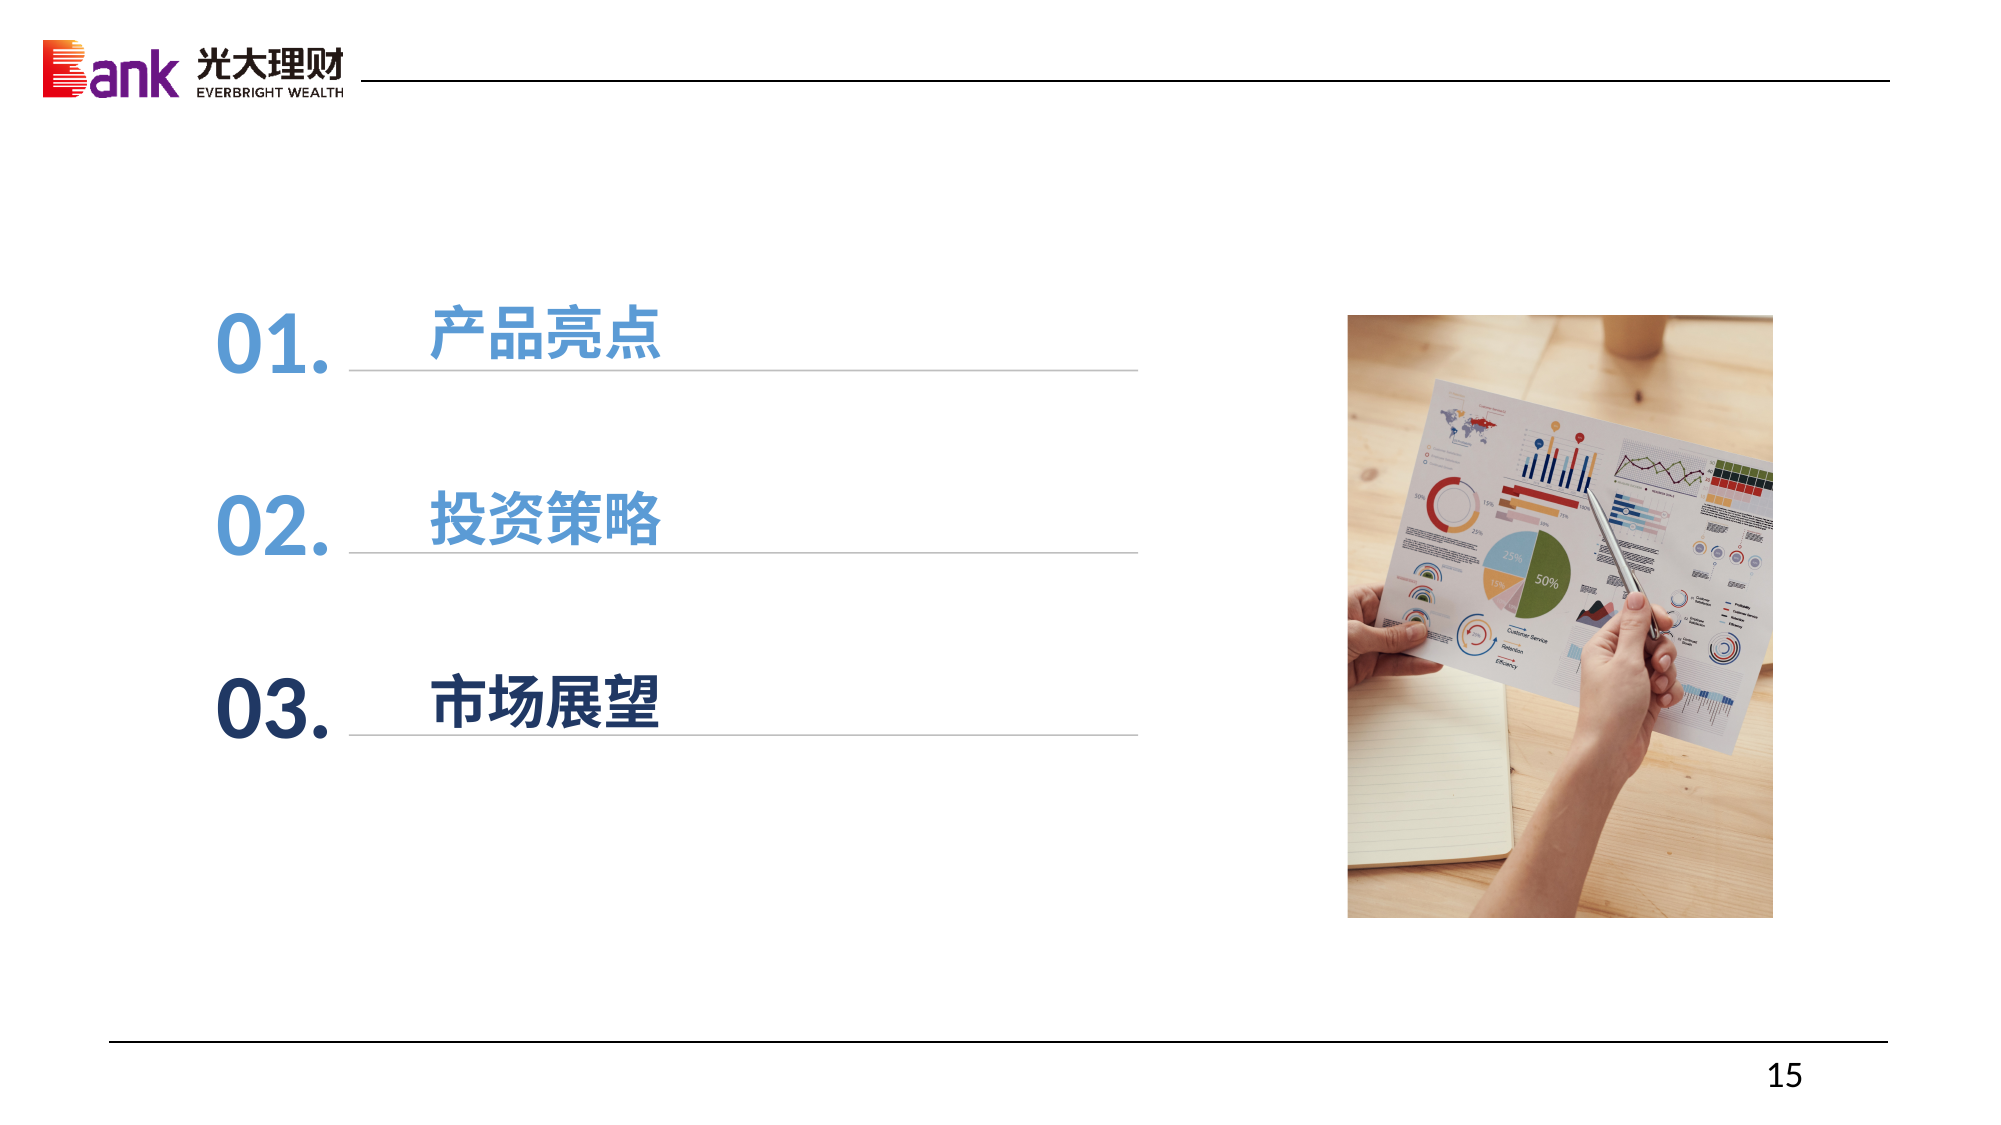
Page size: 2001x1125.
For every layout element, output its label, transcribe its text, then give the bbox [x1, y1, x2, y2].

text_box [200, 274, 1773, 918]
picture [19, 11, 361, 120]
slide_number 14 [1750, 1042, 2000, 1103]
